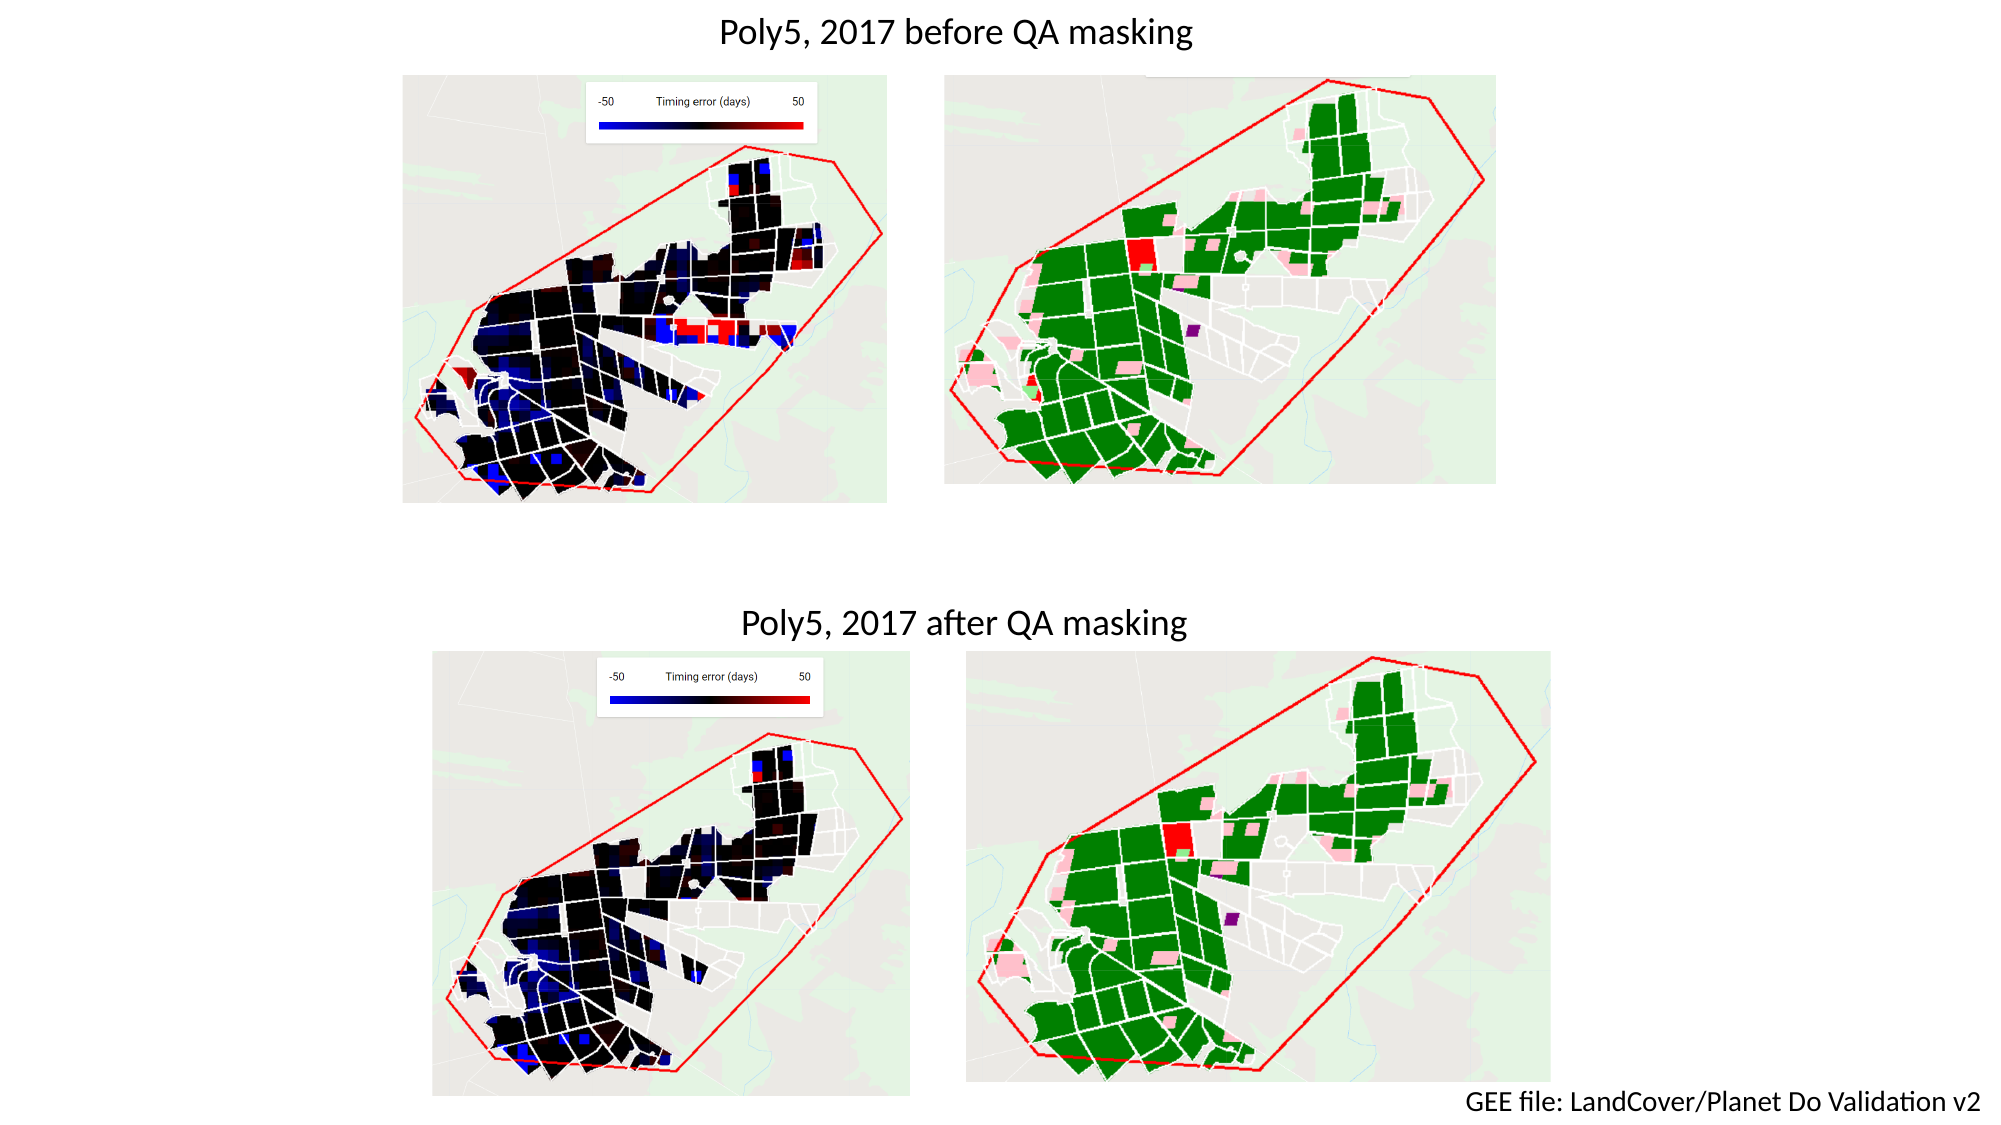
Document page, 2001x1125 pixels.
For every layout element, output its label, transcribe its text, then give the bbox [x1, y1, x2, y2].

text_box Poly5, 2017 before QA masking [704, 0, 1221, 60]
picture [944, 75, 1497, 484]
text_box Poly5, 2017 after QA masking [726, 590, 1242, 651]
picture [432, 651, 910, 1096]
text_box GEE file: LandCover/Planet Do Validation v2 [1450, 1074, 1997, 1125]
picture [402, 75, 887, 503]
picture [966, 651, 1551, 1082]
